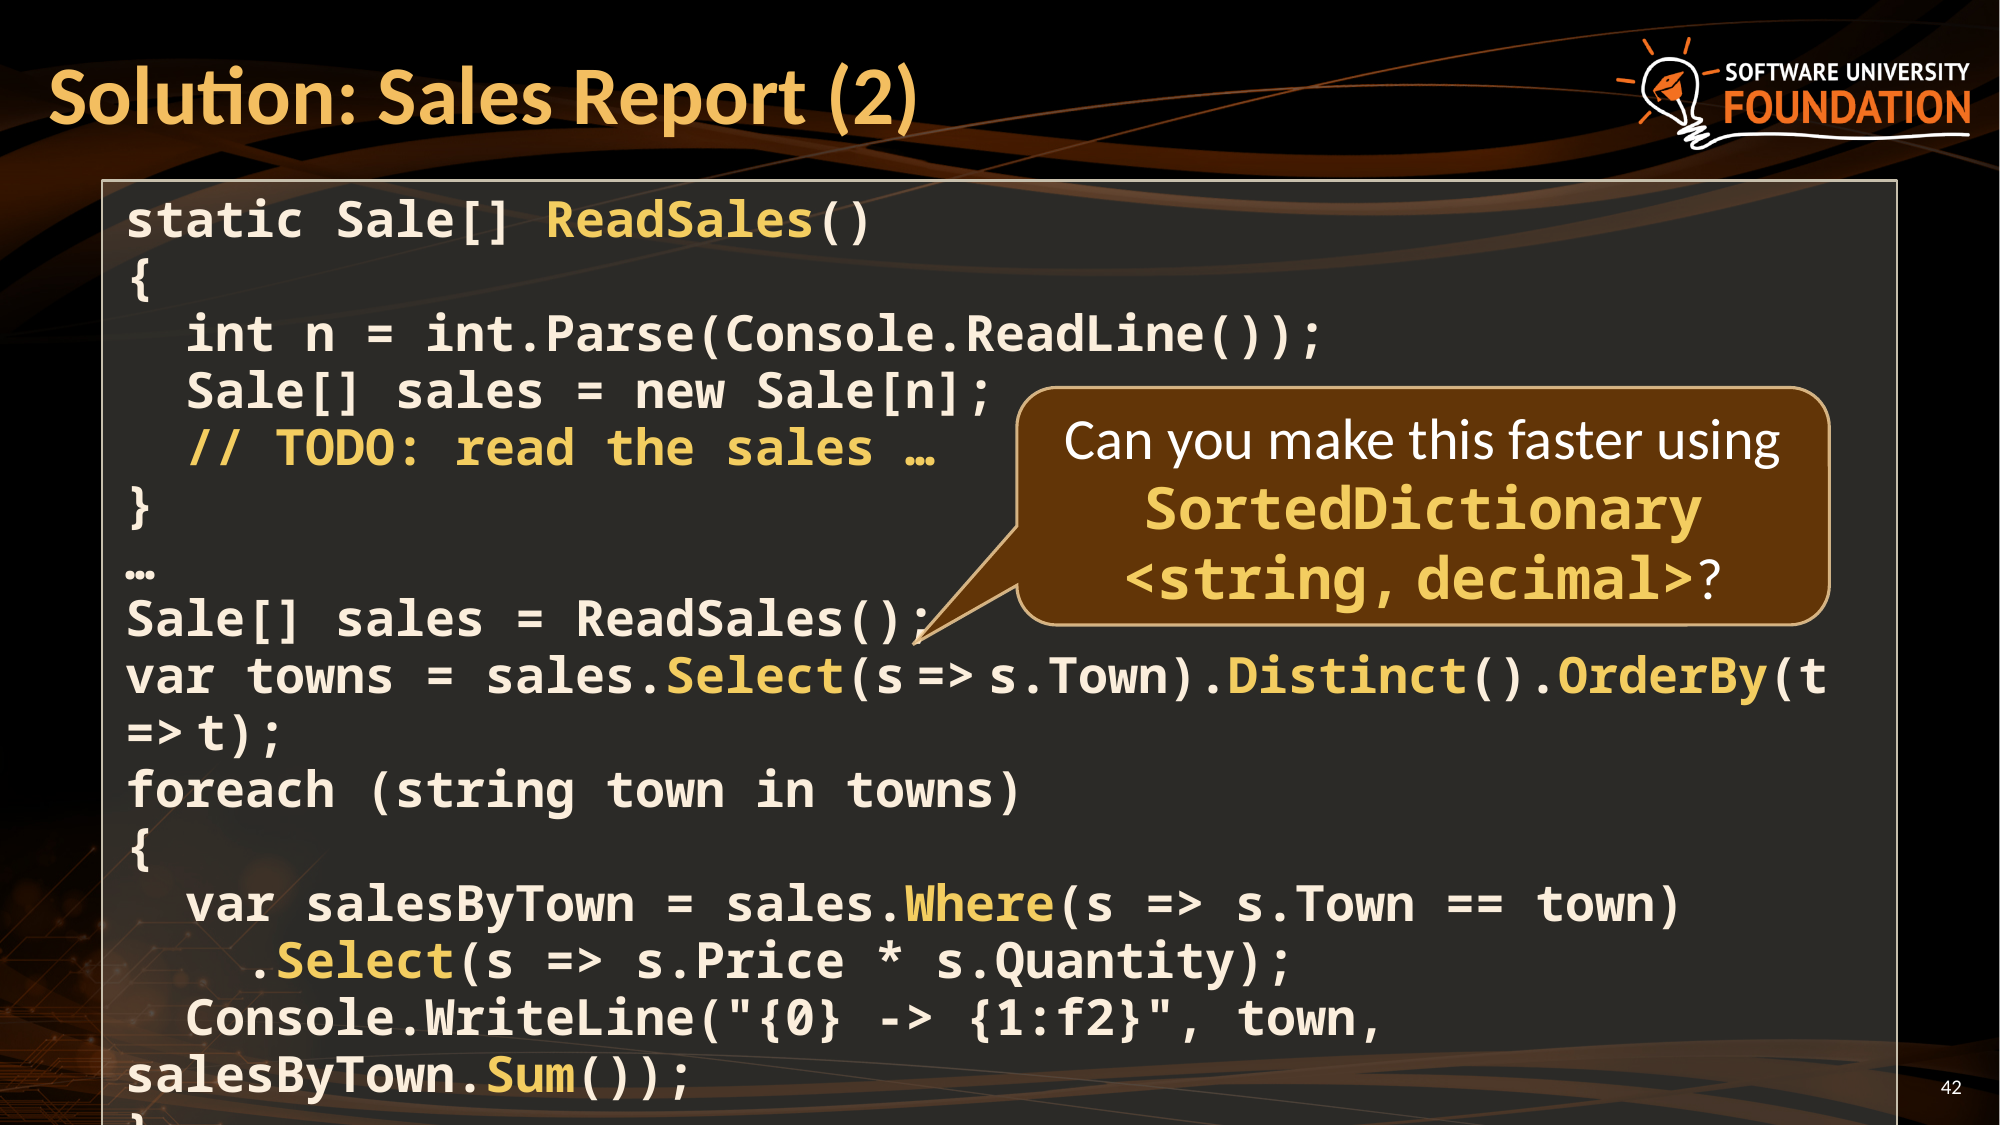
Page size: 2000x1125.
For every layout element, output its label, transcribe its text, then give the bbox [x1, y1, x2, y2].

text_box Can you make this faster using SortedDictionary <string, decimal>? [912, 386, 1831, 646]
text_box static Sale[] ReadSales() { int n = int.Parse(Console.ReadLine()); Sale[] sales = new Sale[n]; // TODO: read the sales … } … Sale[] sales = ReadSales(); var towns = sales.Select(s => s.Town).Distinct().OrderBy(t => t); foreach (string town in towns) { var salesByTown = sales.Where(s => s.Town == town) .Select(s => s.Price * s.Quantity); Console.WriteLine("{0} -> {1:f2}", town, salesByTown.Sum()); } [102, 180, 1898, 1125]
picture [0, 0, 2000, 1125]
title Solution: Sales Report (2) [30, 6, 1602, 189]
slide_number 42 [1898, 1070, 1968, 1103]
